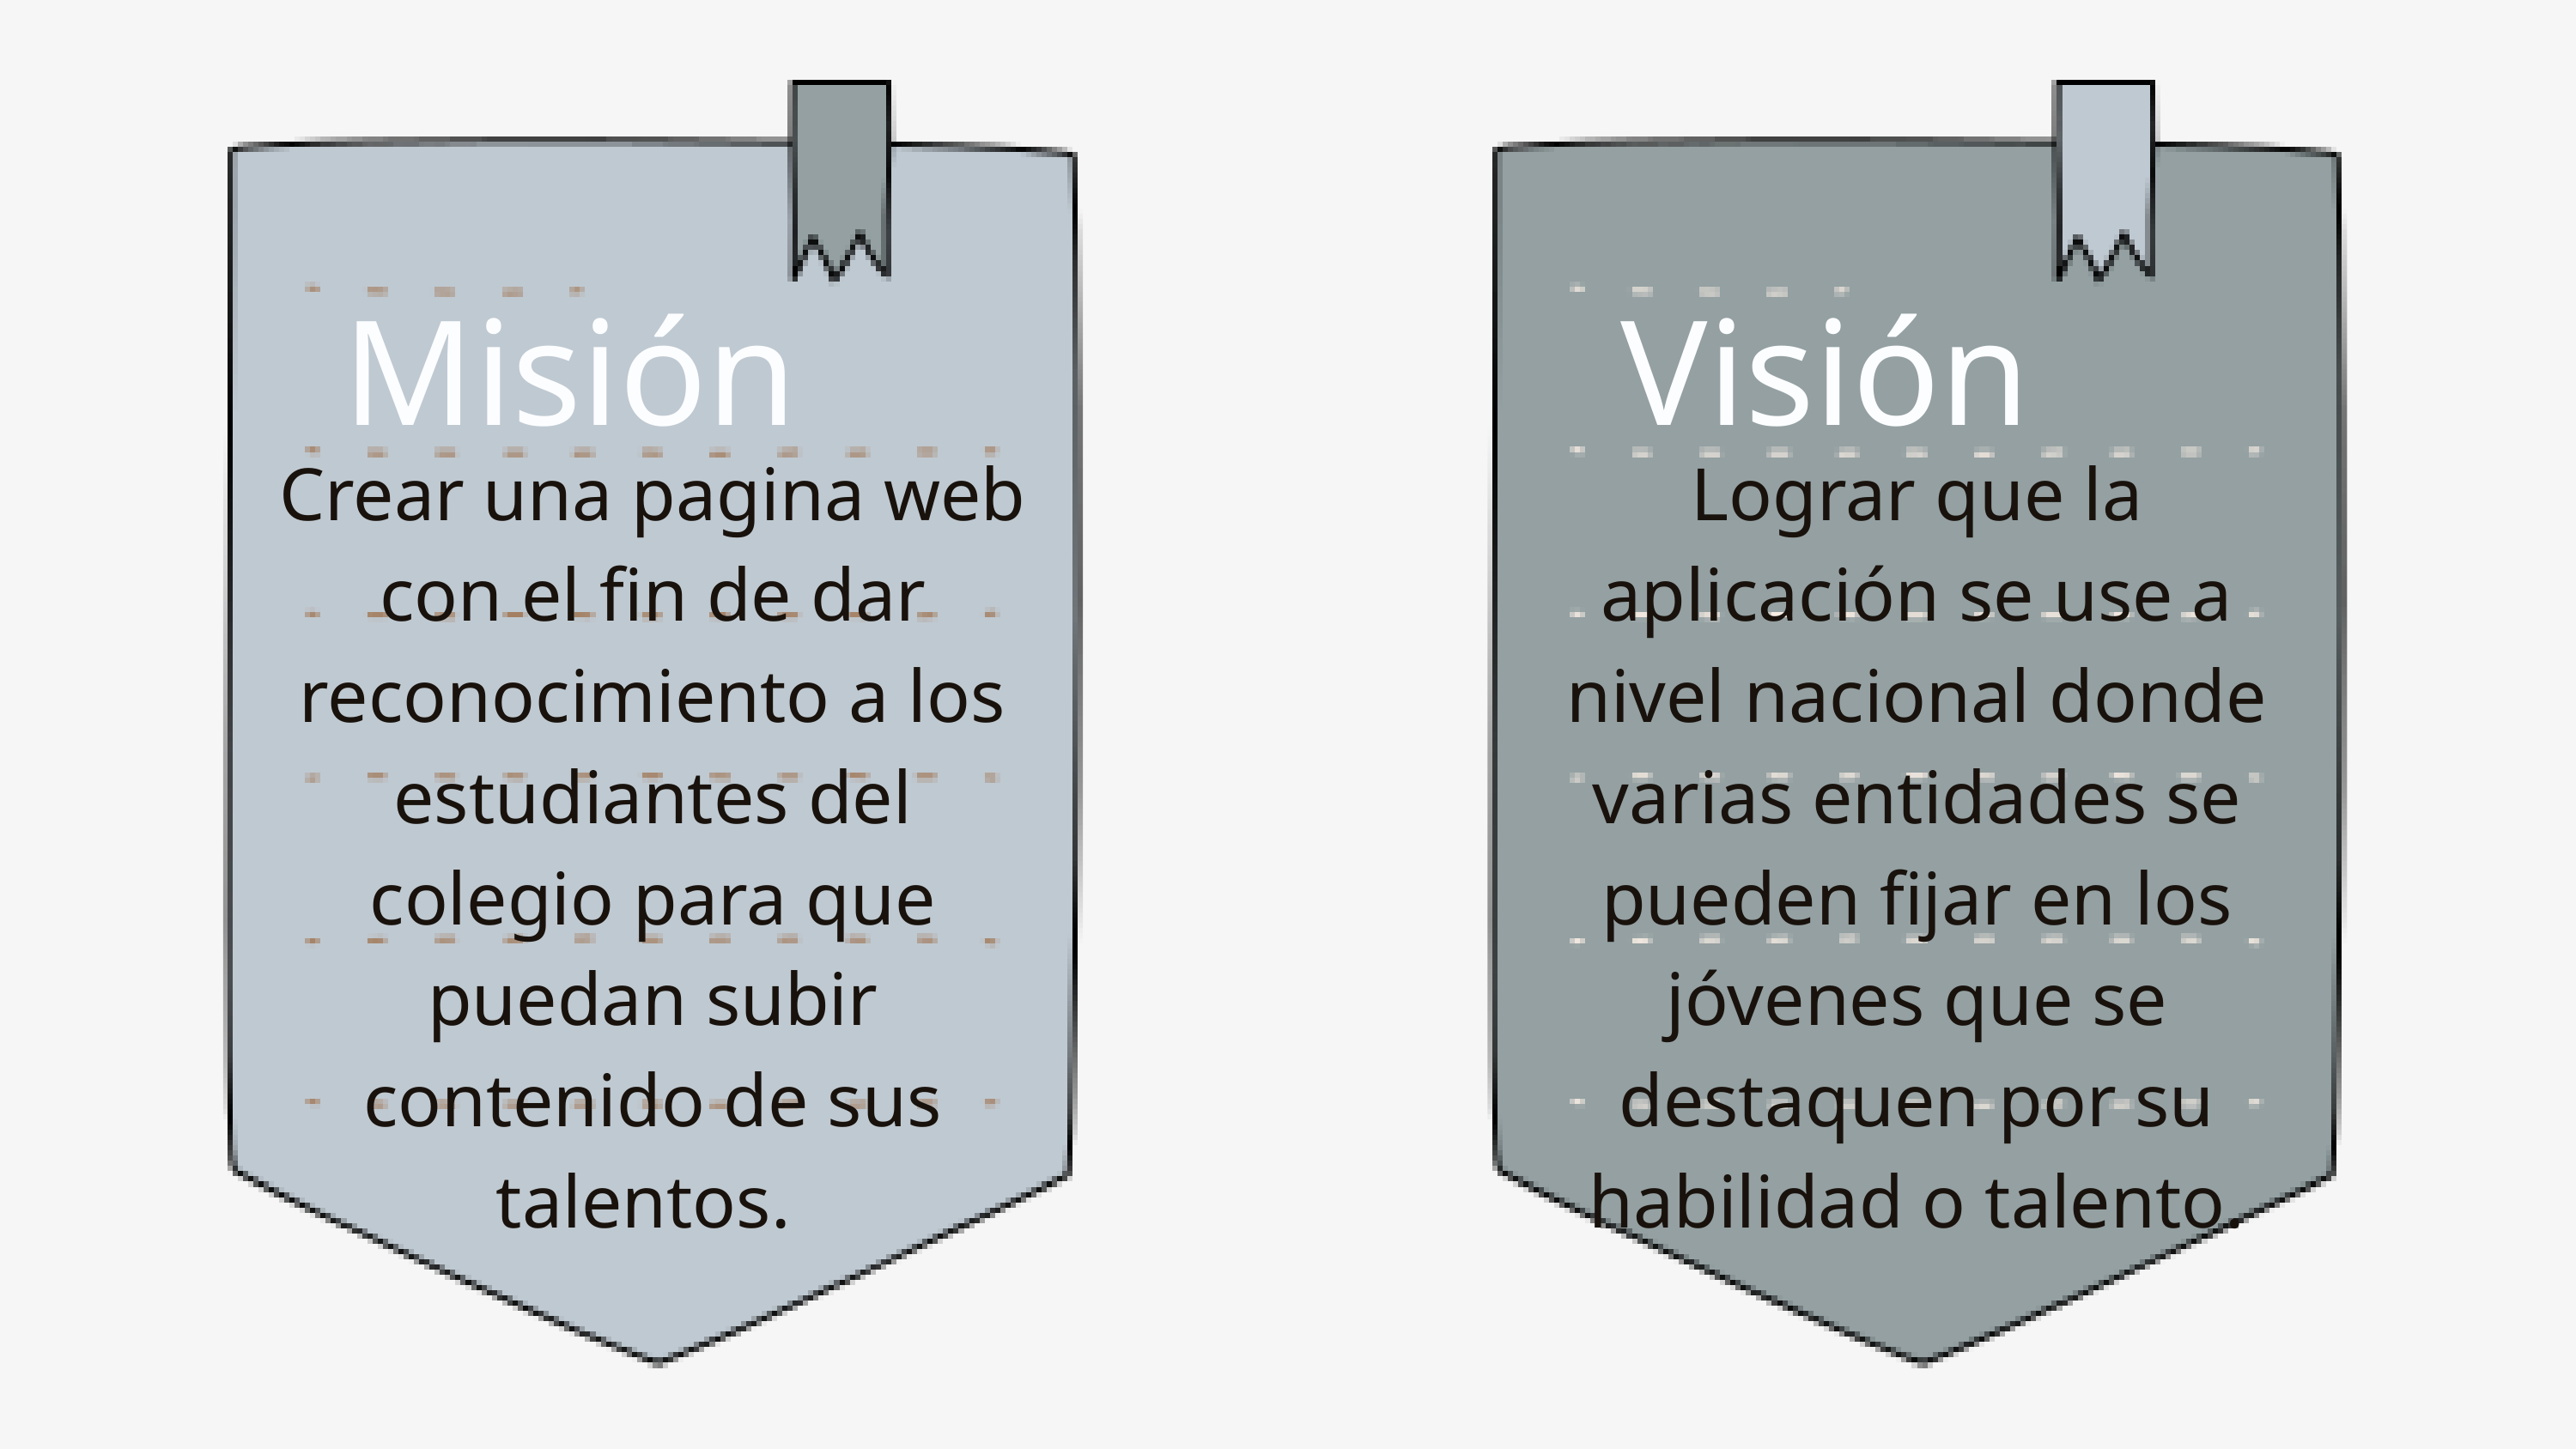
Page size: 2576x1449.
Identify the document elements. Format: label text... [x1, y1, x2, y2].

text_box [222, 80, 1084, 1368]
text_box Visión [1526, 251, 2124, 433]
text_box Misión [277, 251, 863, 433]
text_box Lograr que la aplicación se use a nivel nacional donde varias entidades se pueden fijar en los jóvenes que se destaquen por su habilidad o talento. [1526, 433, 2308, 1243]
text_box [1487, 80, 2348, 1368]
text_box Crear una pagina web con el fin de dar reconocimiento a los estudiantes del colegio para que puedan subir contenido de sus talentos. [262, 433, 1044, 1243]
